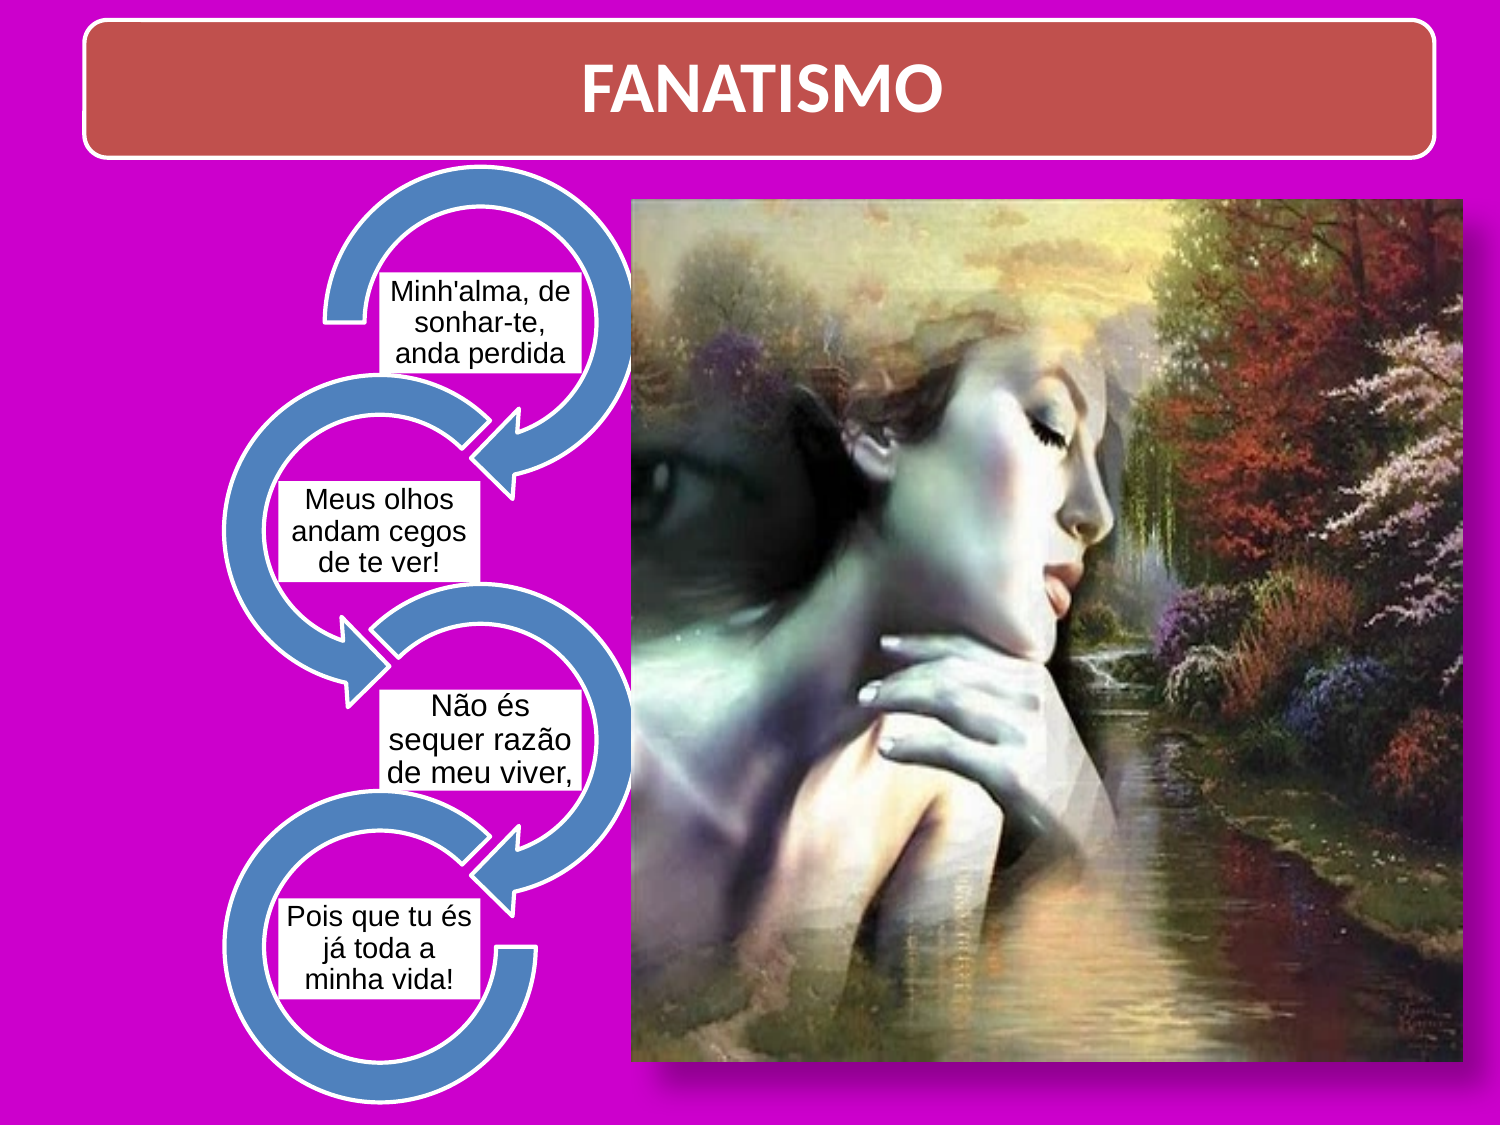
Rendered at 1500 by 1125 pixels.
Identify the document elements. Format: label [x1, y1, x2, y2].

picture [631, 198, 1463, 1062]
text_box [84, 18, 1435, 159]
list [3, 141, 857, 1103]
